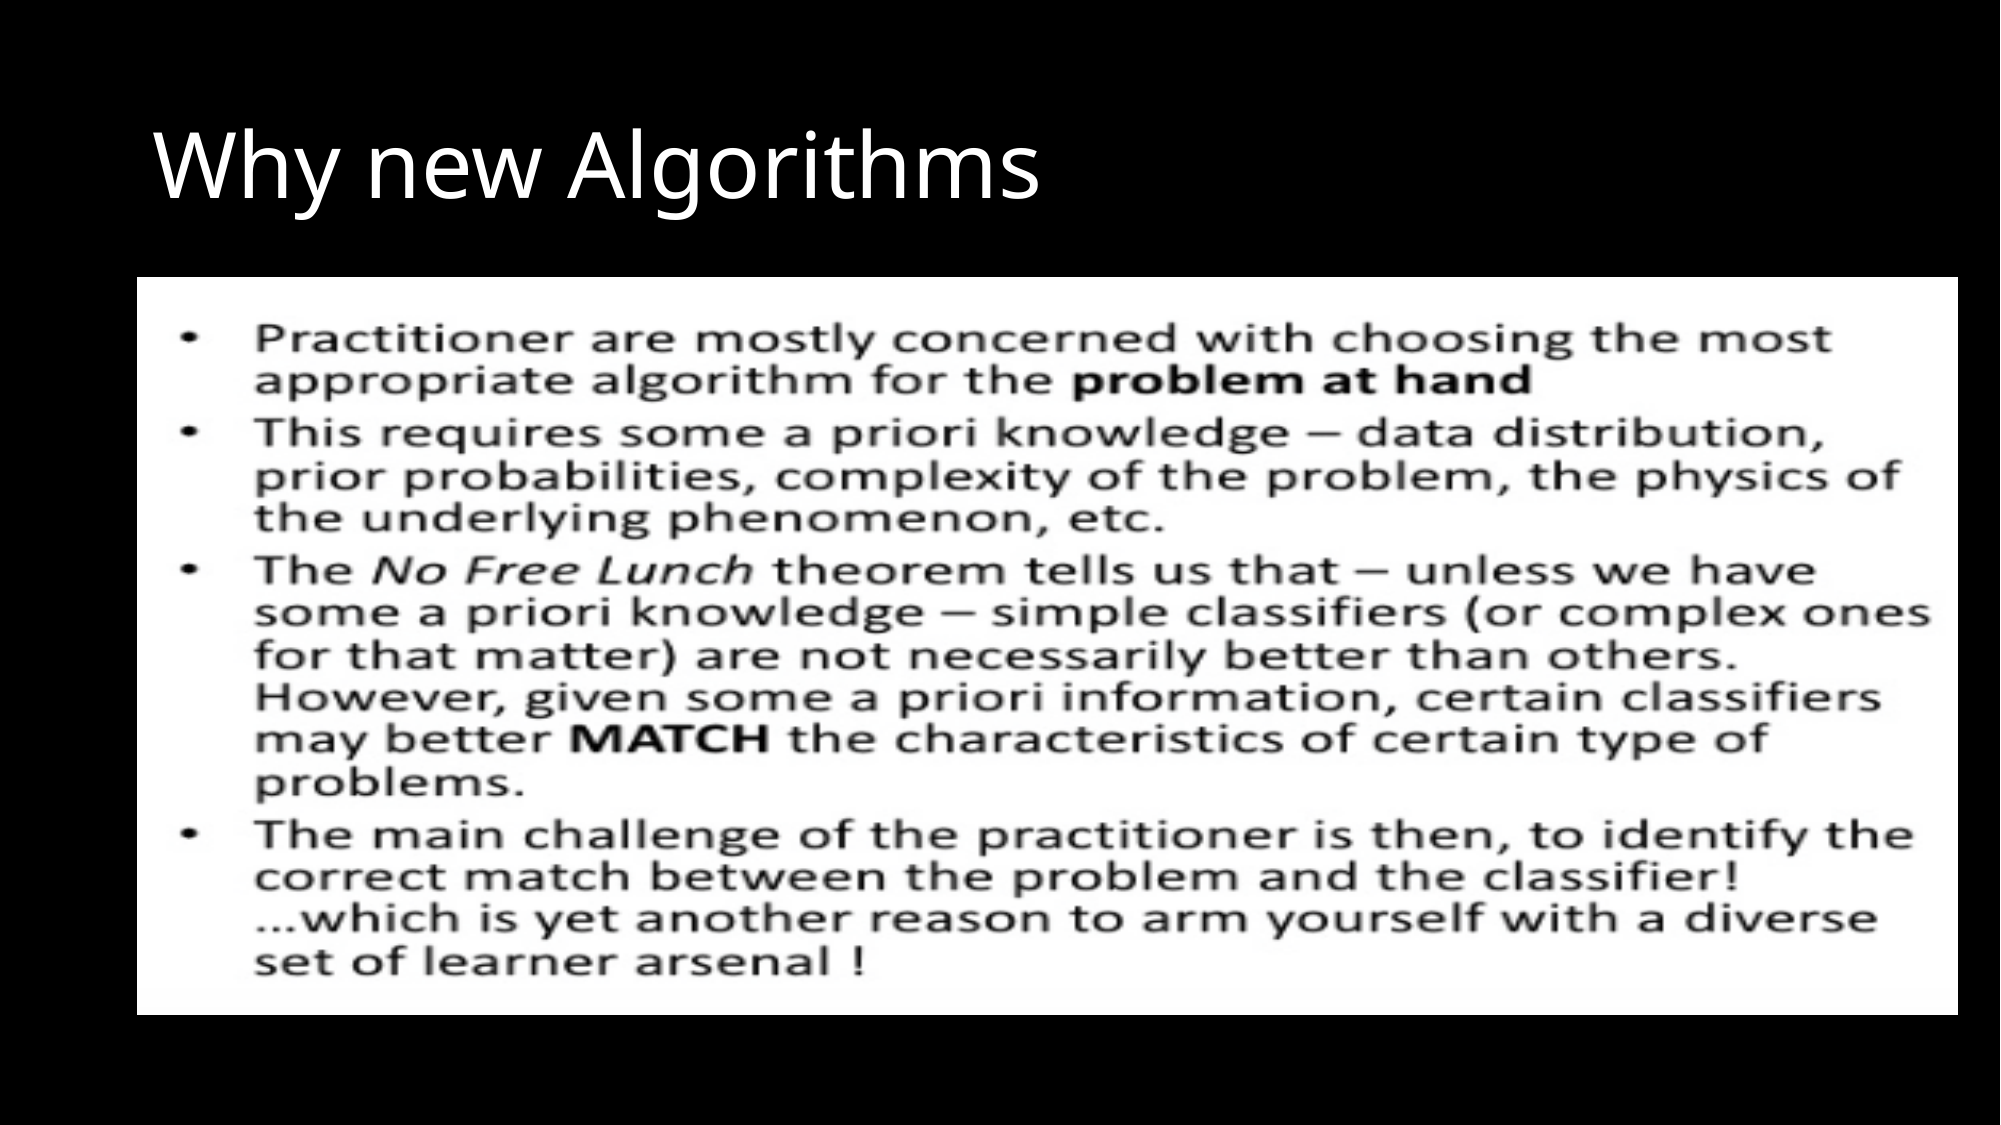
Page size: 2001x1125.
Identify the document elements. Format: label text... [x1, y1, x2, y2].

picture [137, 277, 1958, 1015]
title Why new Algorithms [137, 59, 1863, 277]
